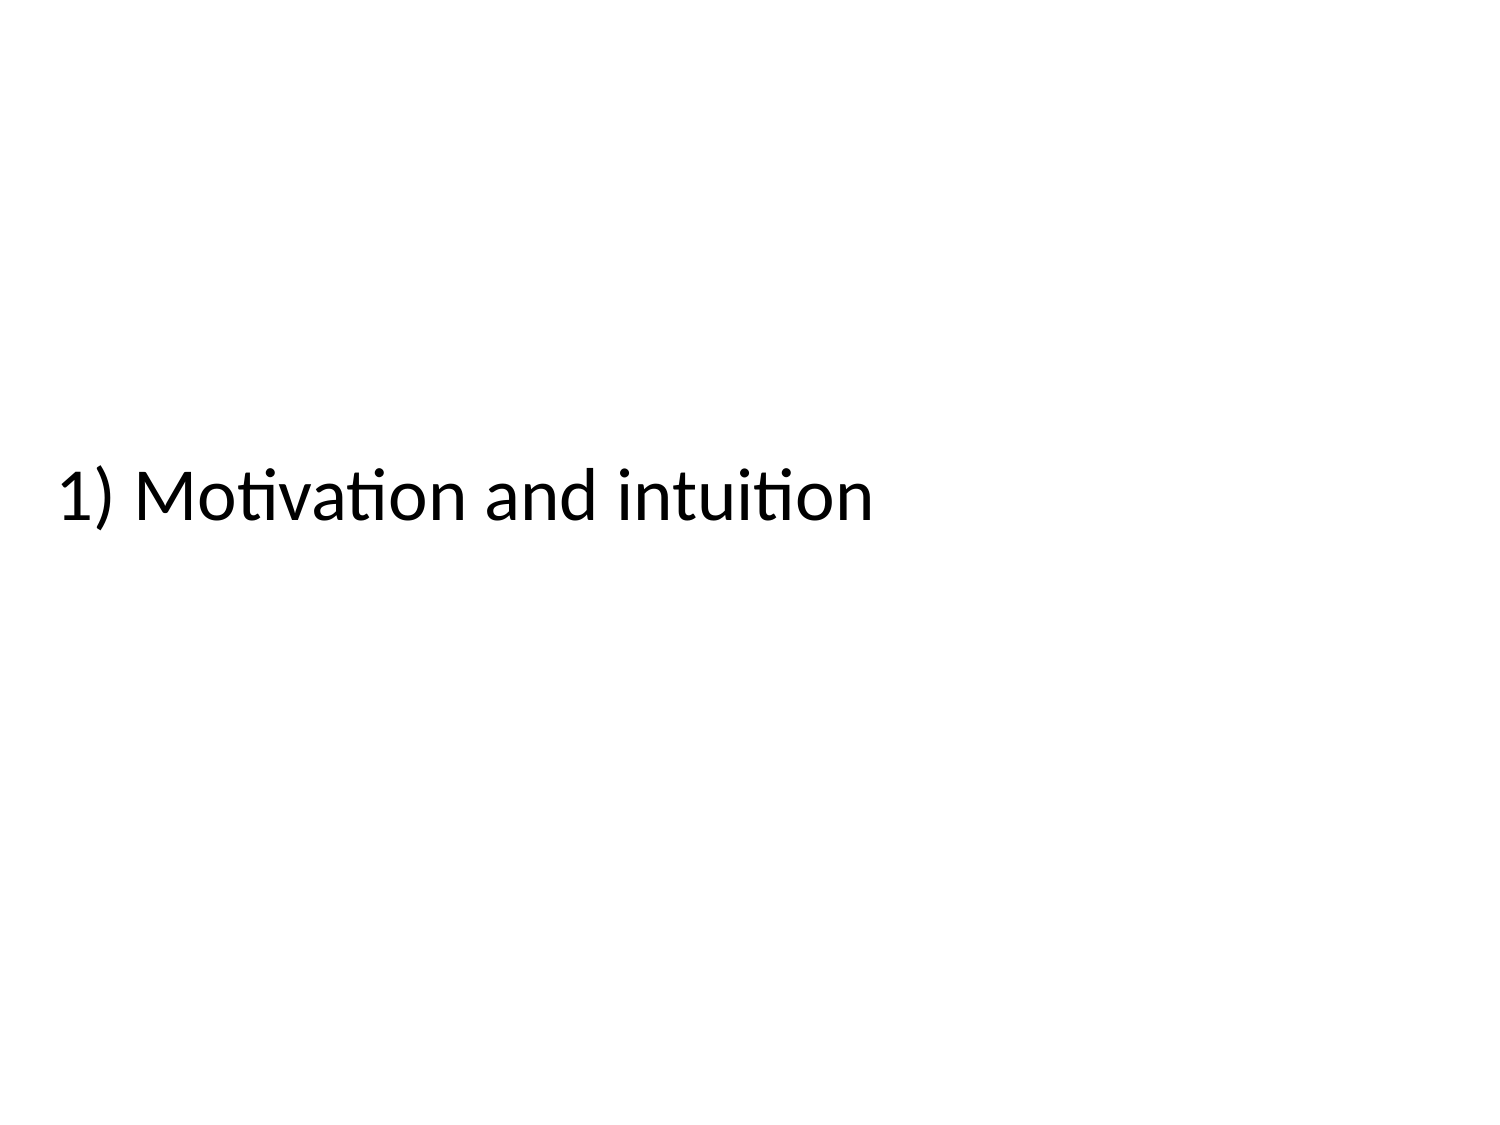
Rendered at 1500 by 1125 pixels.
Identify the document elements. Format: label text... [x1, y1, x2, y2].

text_box 1) Motivation and intuition [41, 397, 1392, 585]
